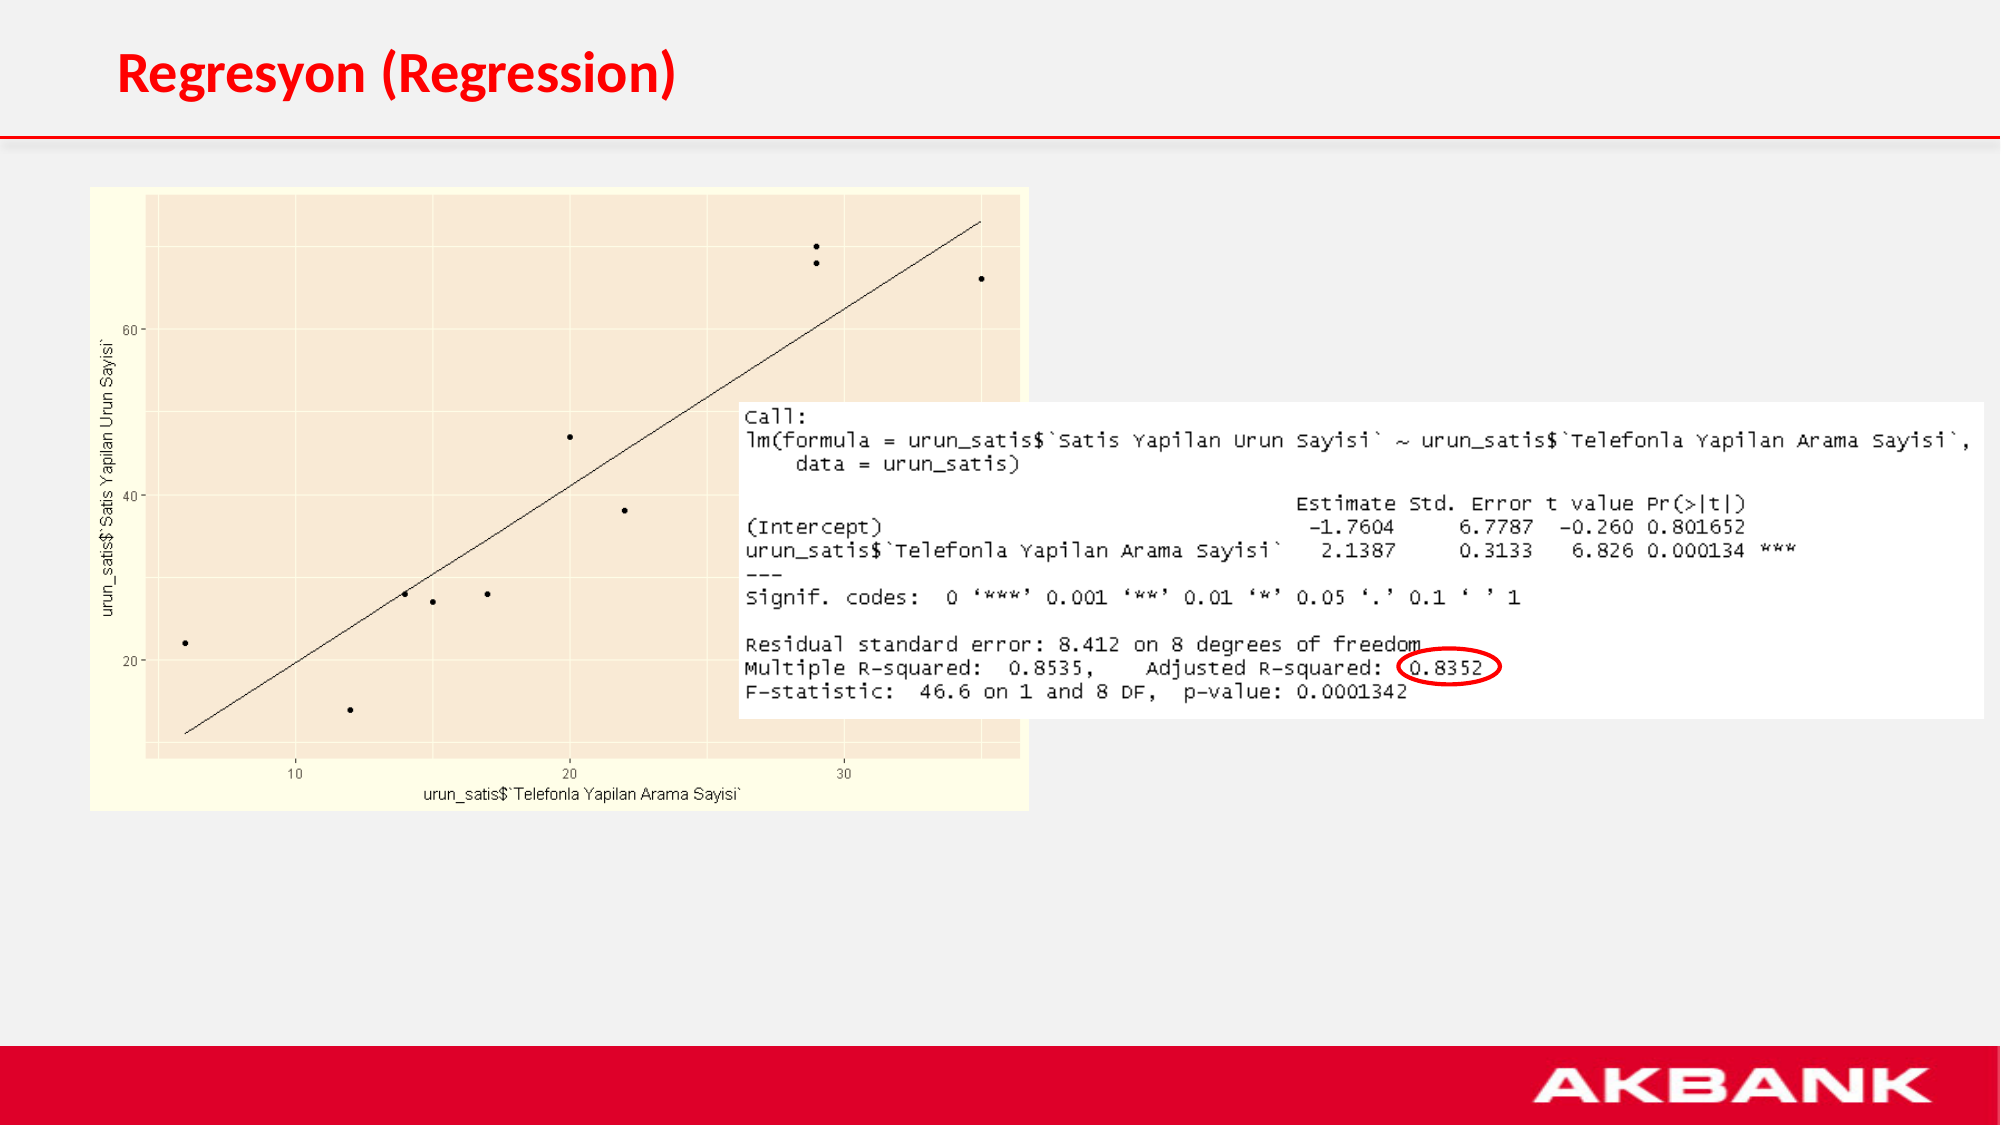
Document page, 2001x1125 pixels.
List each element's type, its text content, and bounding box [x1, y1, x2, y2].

picture [90, 187, 1985, 812]
text_box Regresyon (Regression) [102, 29, 1903, 110]
picture [0, 1046, 2000, 1125]
